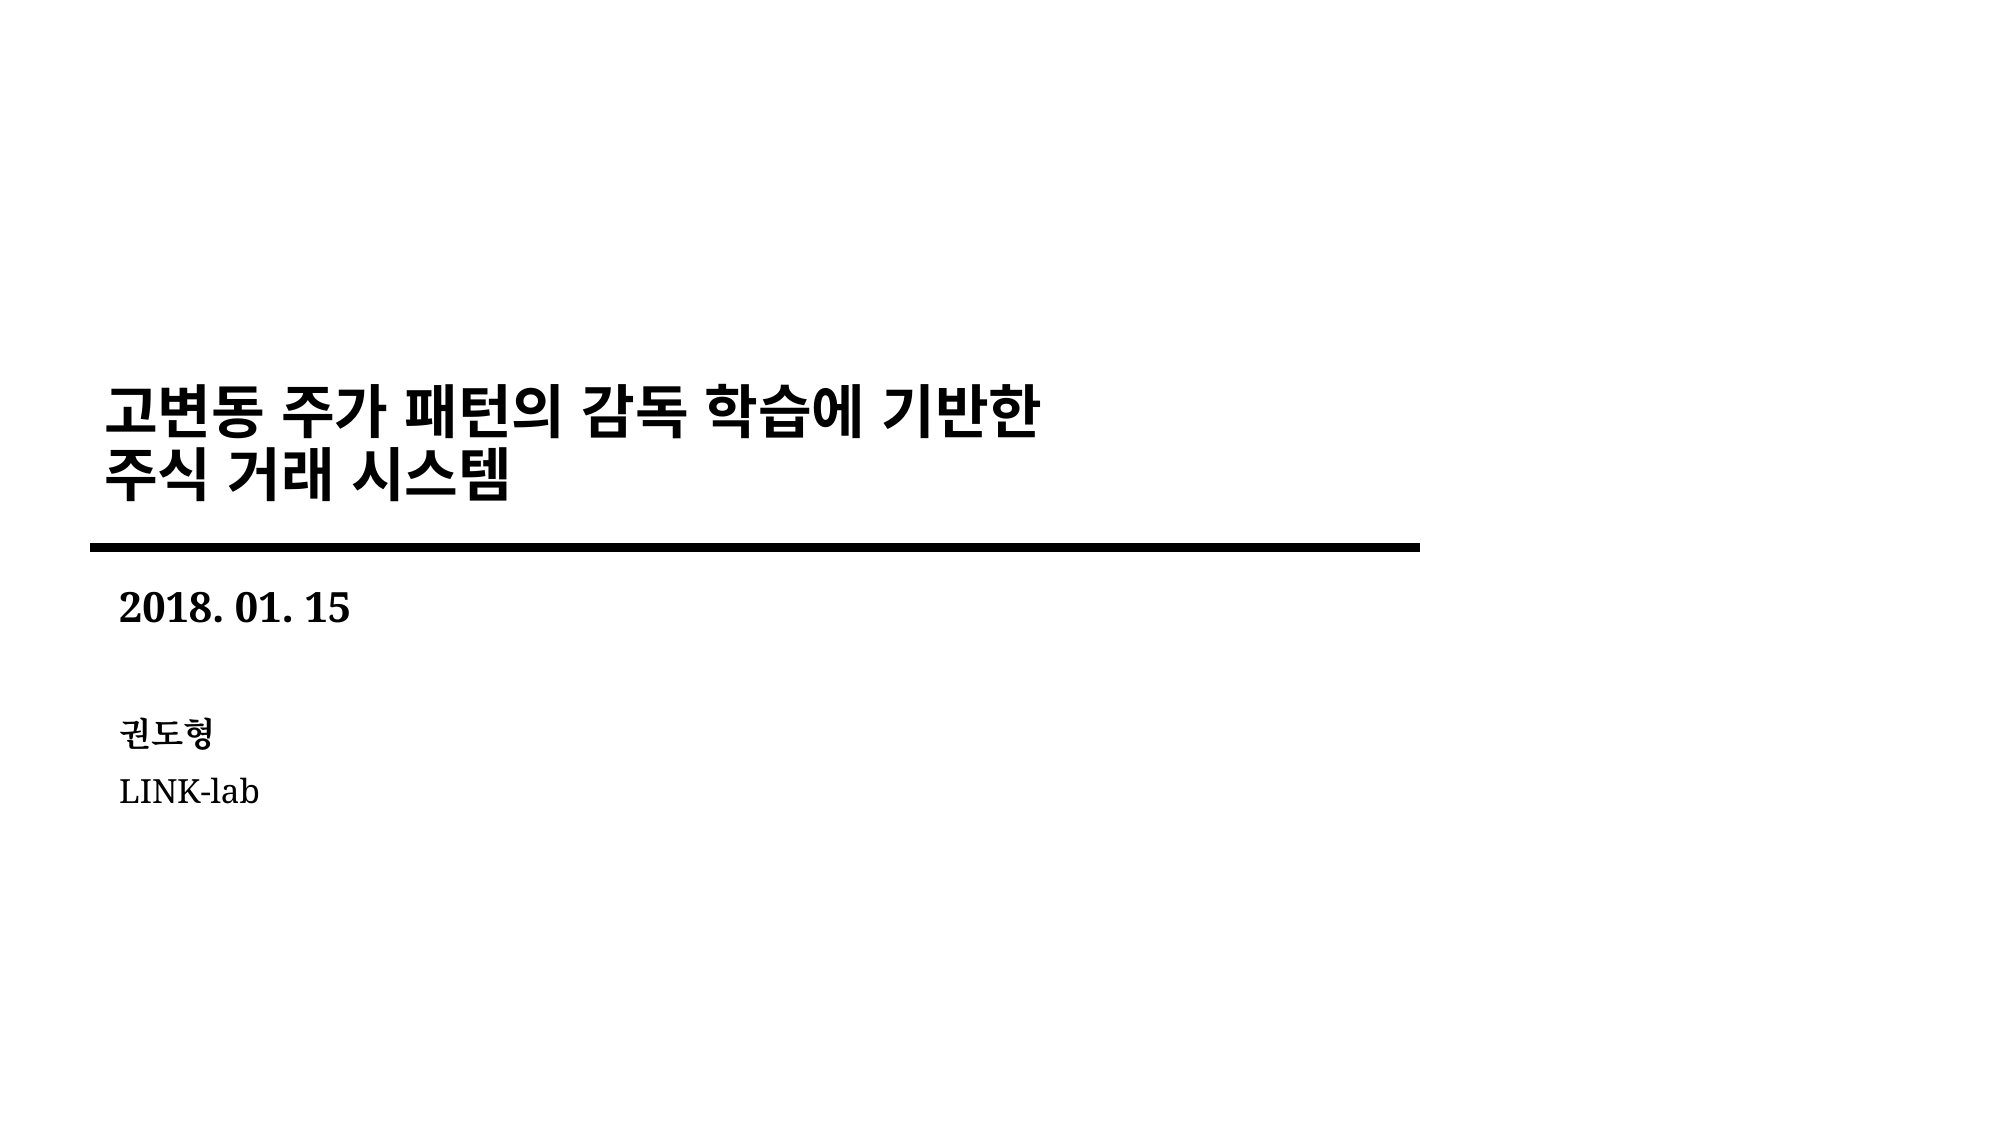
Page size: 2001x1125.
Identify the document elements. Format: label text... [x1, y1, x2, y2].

title 고변동 주가 패턴의 감독 학습에 기반한 주식 거래 시스템 [89, 328, 1481, 517]
subtitle 2018. 01. 15 권도형 LINK-lab [104, 578, 1331, 886]
